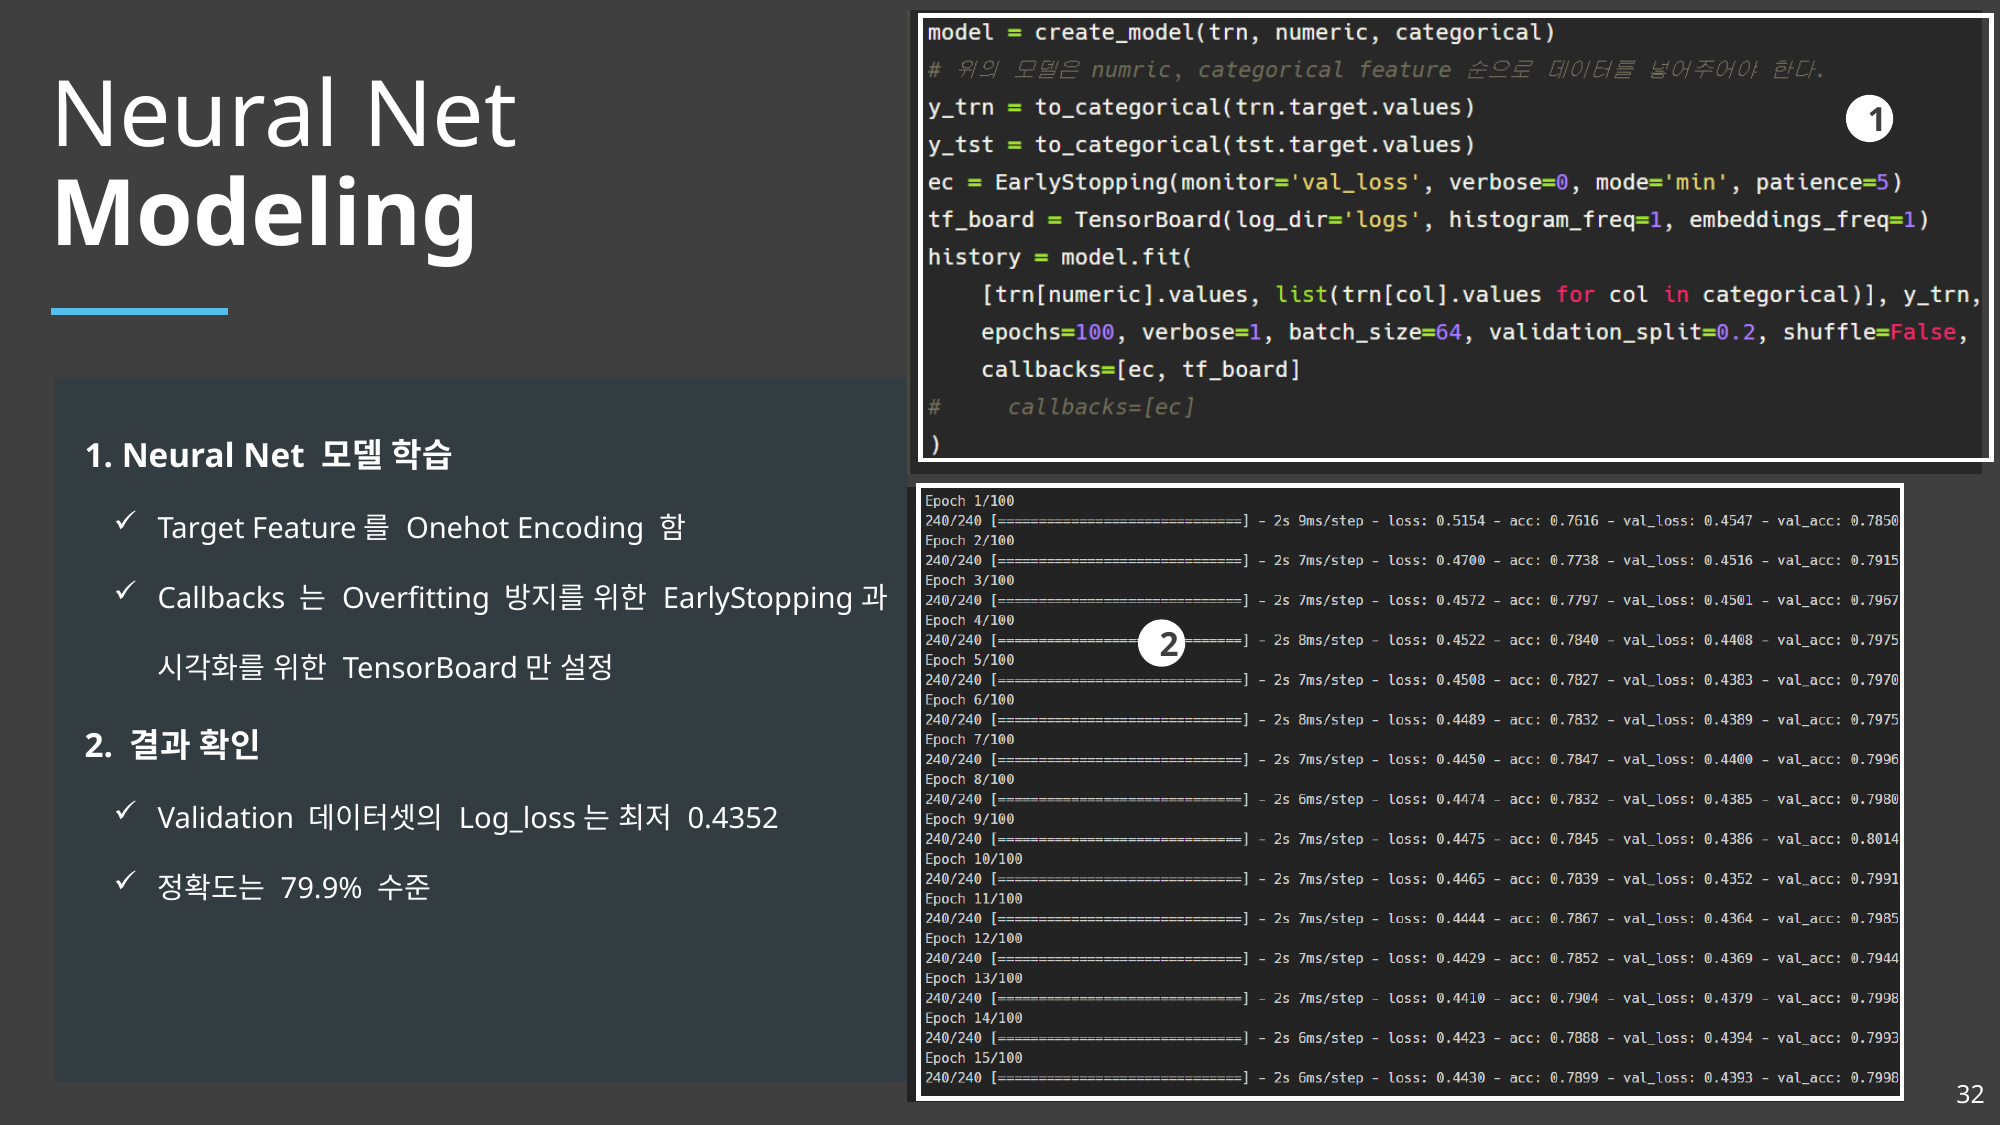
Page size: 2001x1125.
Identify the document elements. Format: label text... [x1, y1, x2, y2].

slide_number 32 [1550, 1065, 2000, 1125]
text_box [1982, 14, 1993, 461]
picture [907, 10, 1982, 474]
text_box 1. Neural Net 모델 학습 Target Feature를 Onehot Encoding 함 Callbacks 는 Overfitting 방지를 위한 EarlyStopping과 시각화를 위한 TensorBoard만 설정 2. 결과 확인 Validation 데이터셋의 Log_loss는 최저 0.4352 정확도는 79.9% 수준 [54, 376, 909, 1083]
title Neural Net Modeling [35, 59, 907, 278]
picture [907, 487, 1904, 1102]
